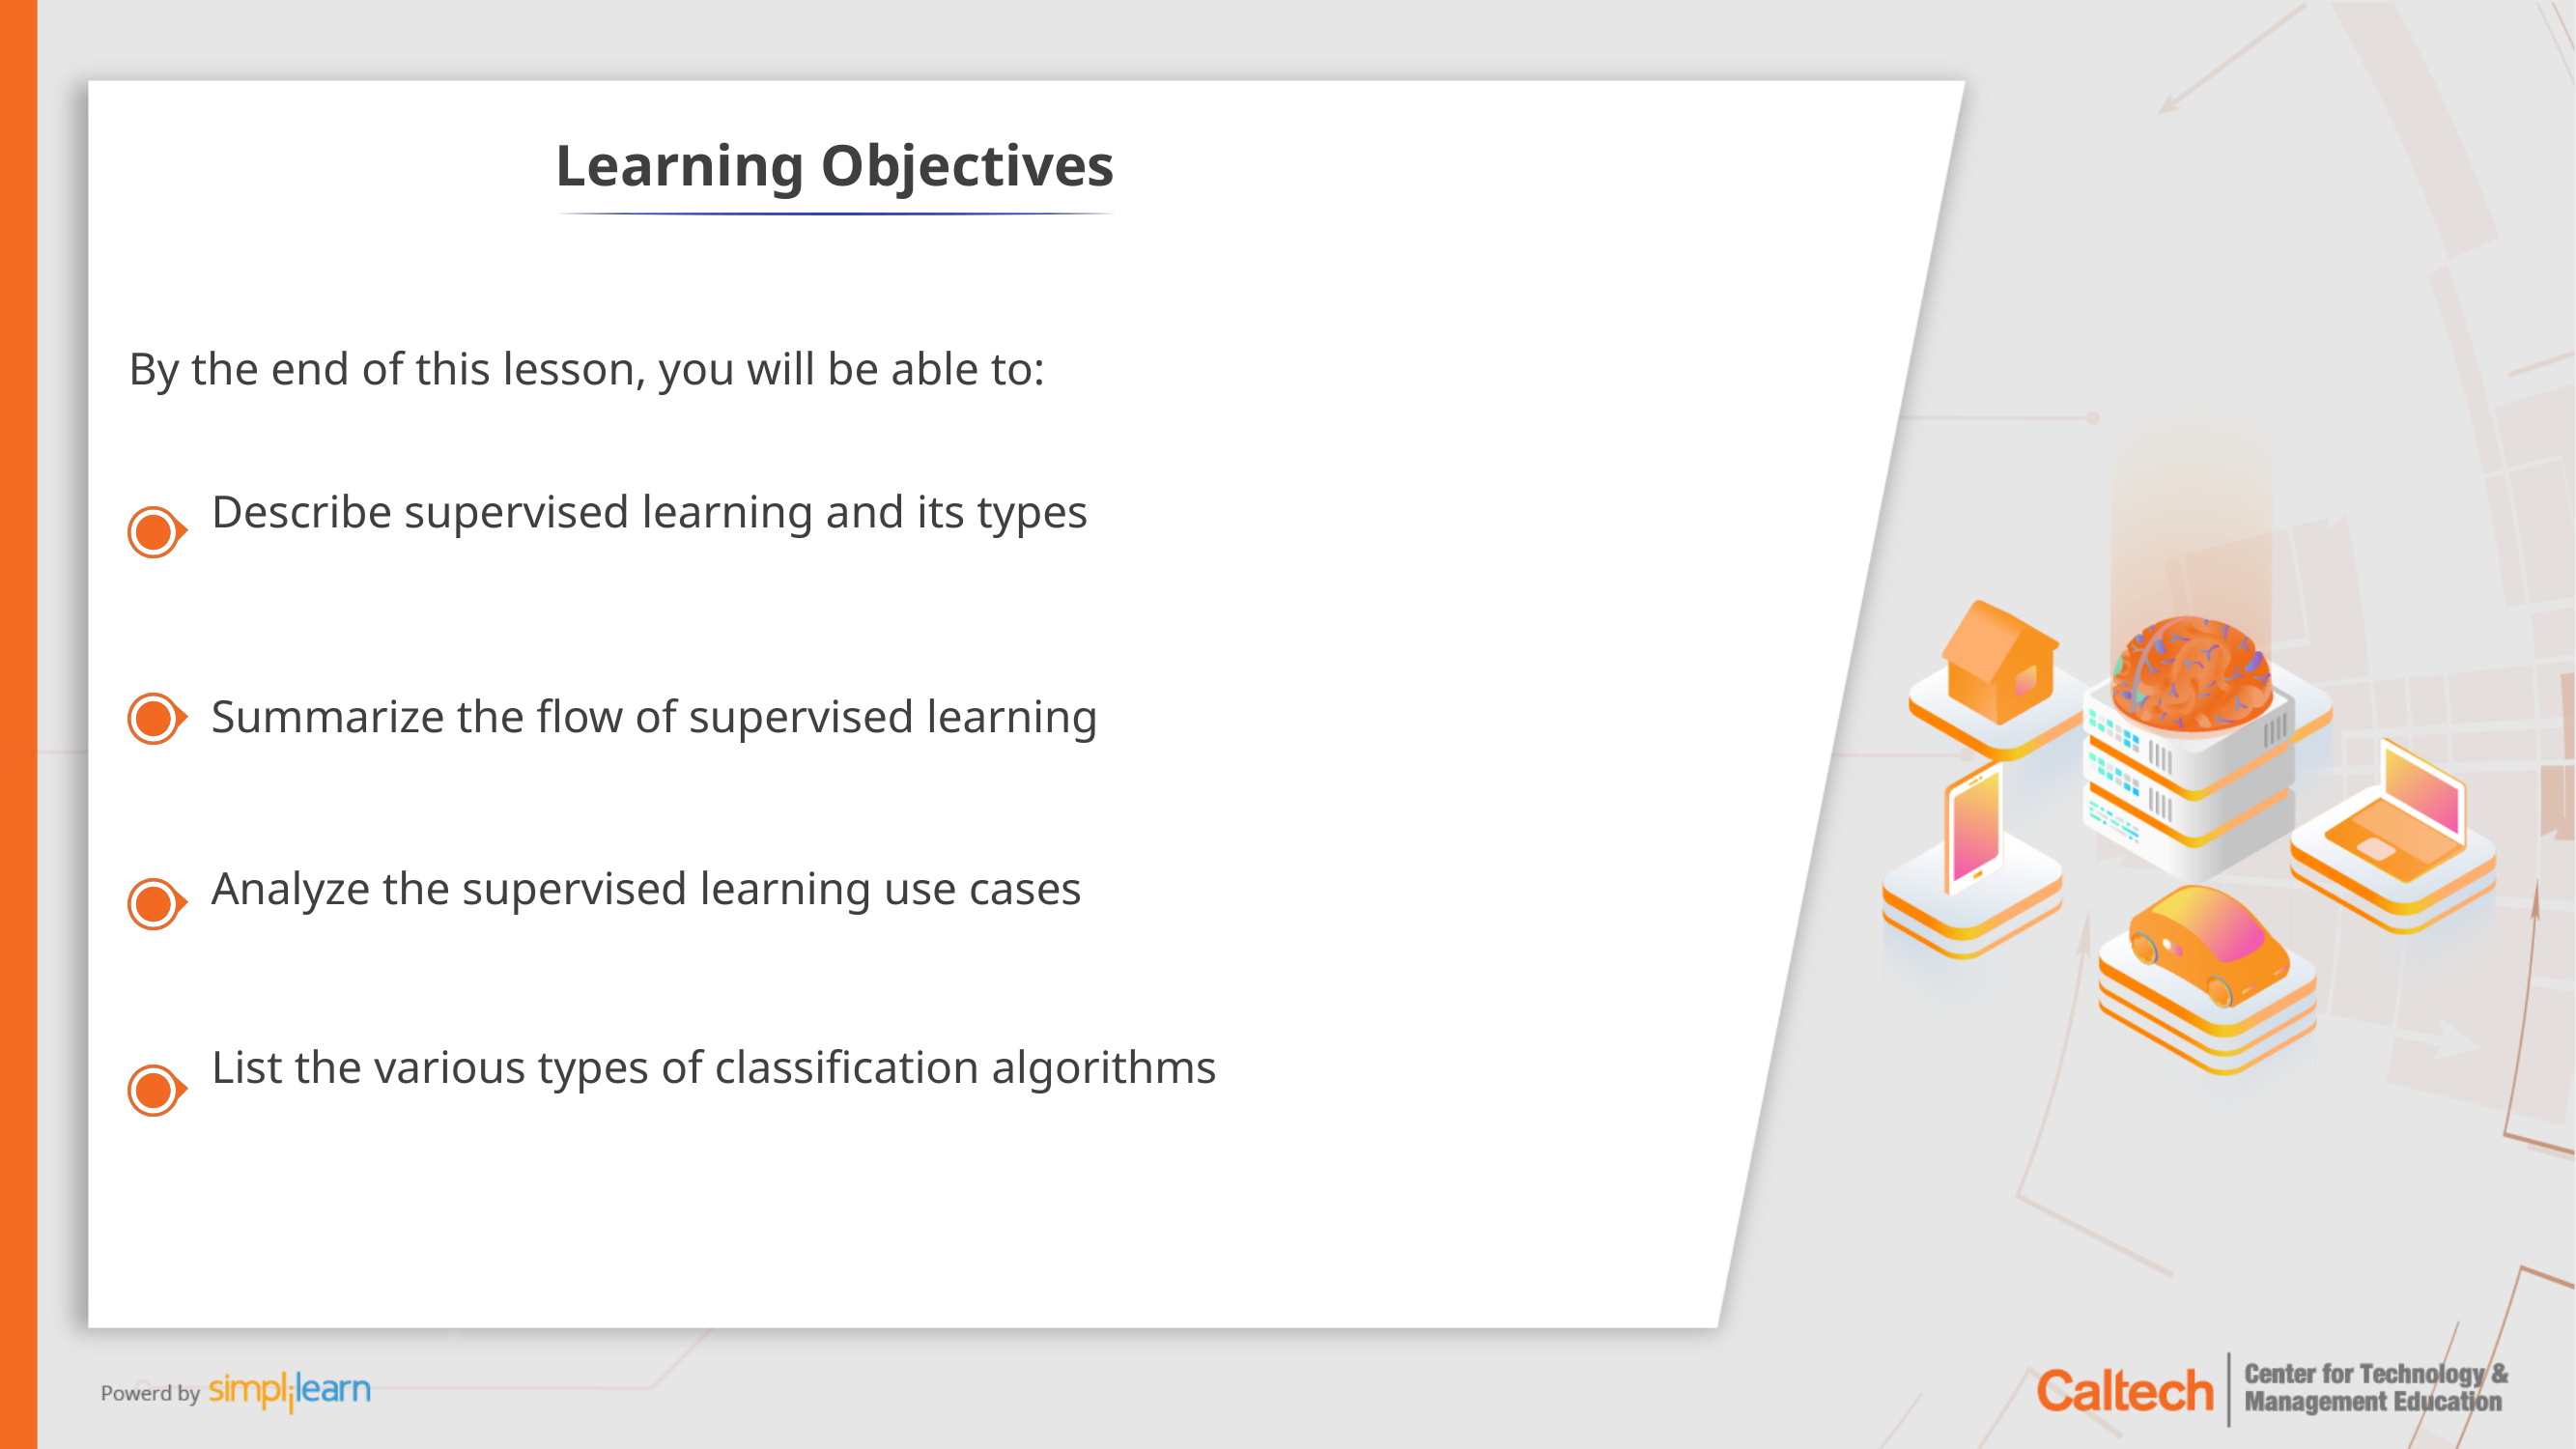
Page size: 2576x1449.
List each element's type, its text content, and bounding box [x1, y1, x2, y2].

list Summarize the flow of supervised learning [211, 688, 1515, 776]
list Analyze the supervised learning use cases [211, 867, 1515, 954]
picture [0, 0, 2576, 1449]
list List the various types of classification algorithms [211, 1044, 1515, 1132]
list Describe supervised learning and its types [211, 489, 1515, 577]
